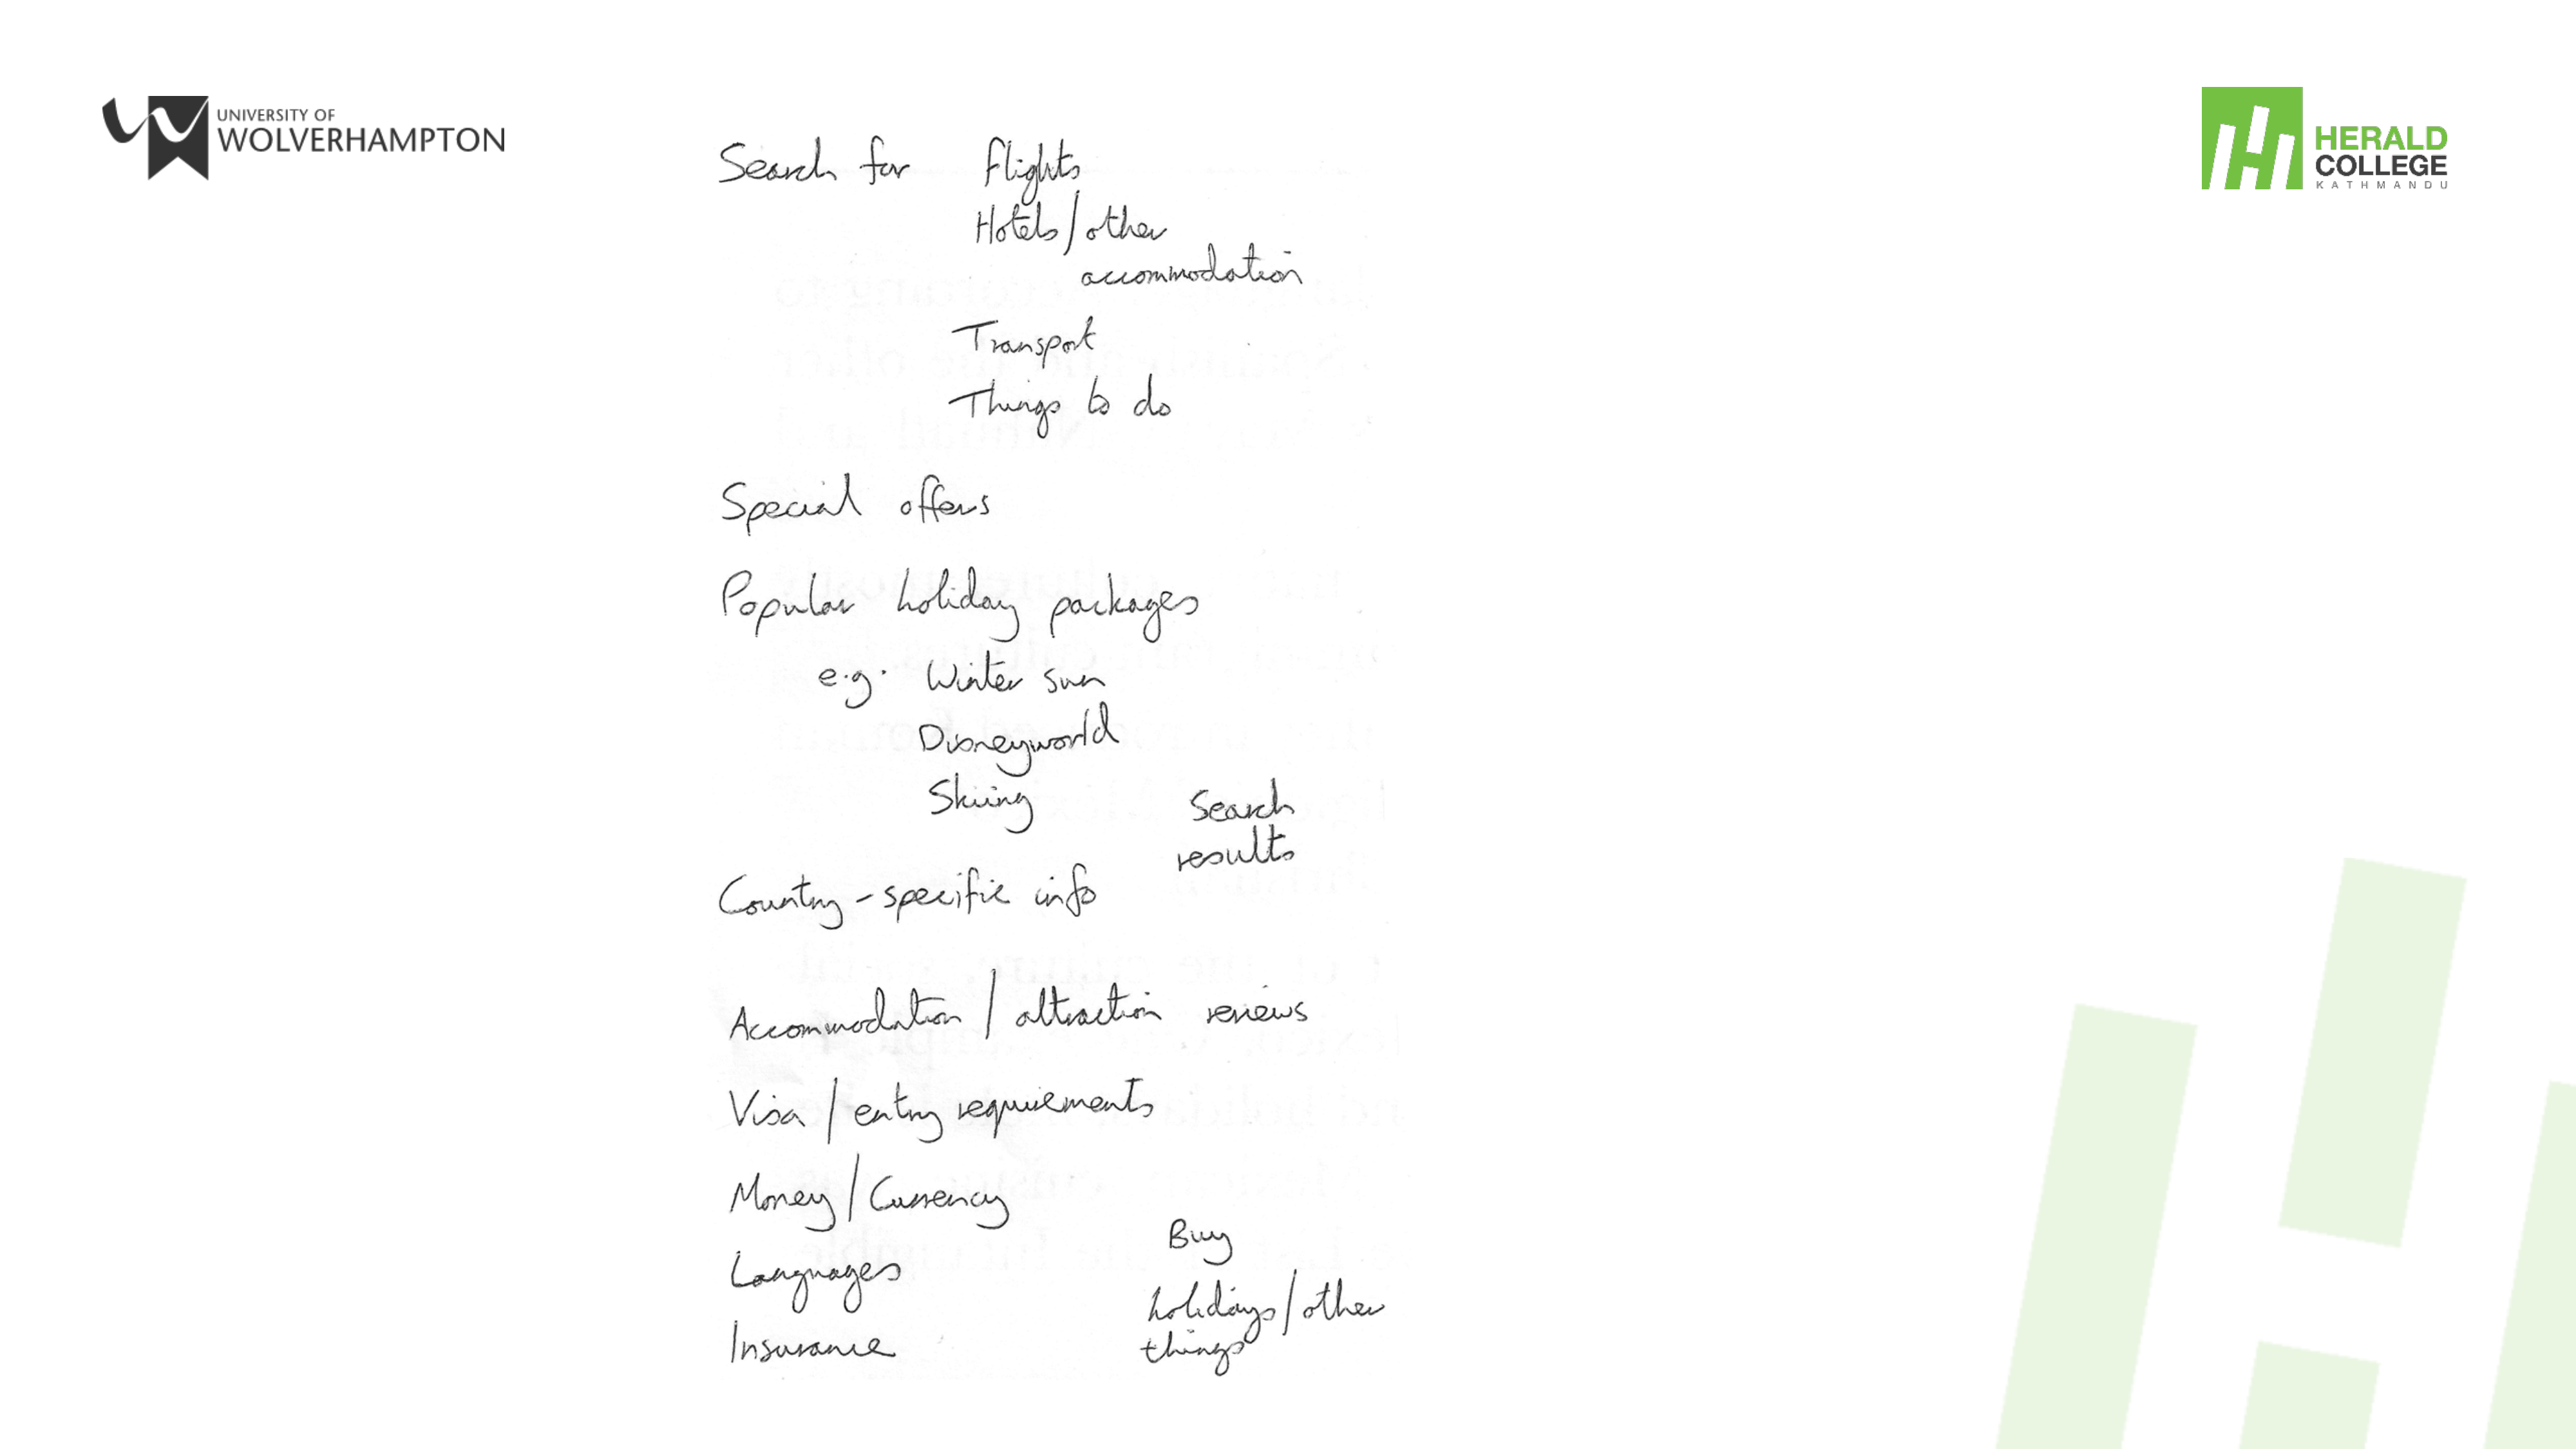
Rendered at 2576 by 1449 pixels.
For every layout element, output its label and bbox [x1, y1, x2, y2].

picture [2202, 87, 2447, 189]
picture [102, 96, 504, 180]
picture [1983, 858, 2576, 1449]
picture [706, 128, 1412, 1380]
